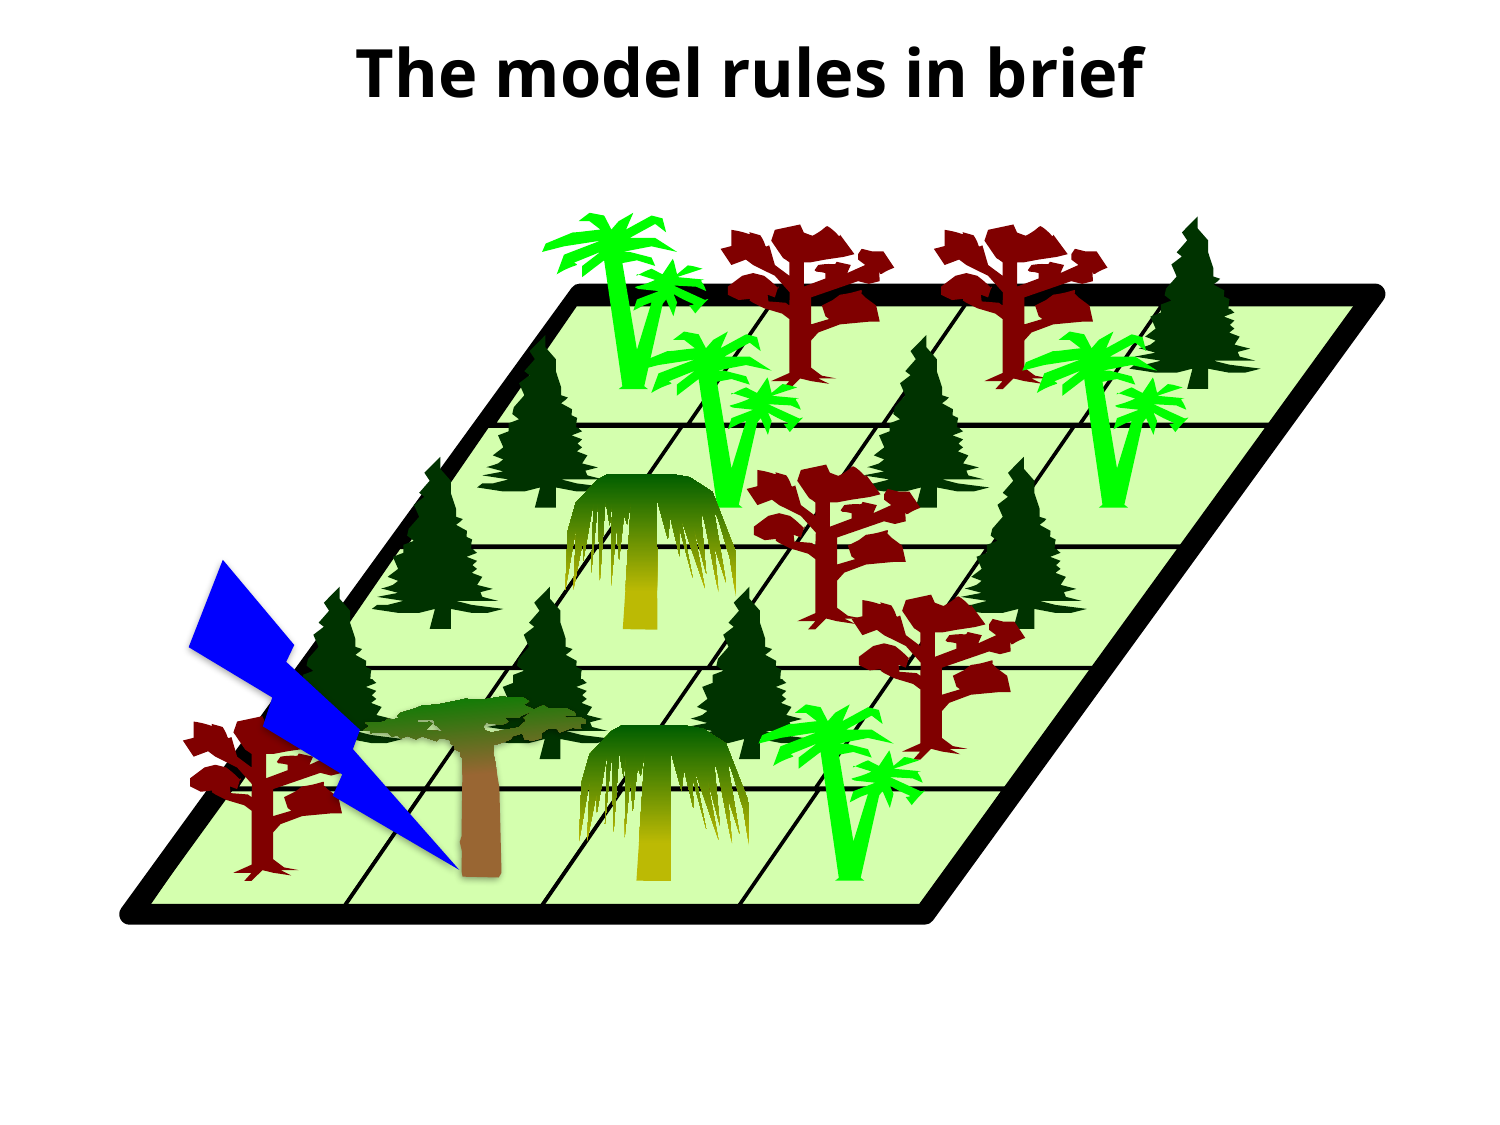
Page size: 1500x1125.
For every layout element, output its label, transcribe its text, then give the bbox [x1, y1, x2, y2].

text_box The model rules in brief [0, 23, 1500, 219]
text_box [838, 547, 986, 645]
text_box [451, 426, 585, 547]
text_box [267, 752, 292, 777]
text_box [680, 534, 684, 547]
text_box [565, 473, 736, 630]
text_box [758, 704, 925, 881]
text_box [728, 350, 738, 356]
text_box [566, 547, 575, 589]
text_box [621, 513, 630, 547]
text_box [636, 331, 803, 508]
text_box [542, 219, 709, 390]
text_box [579, 668, 700, 737]
text_box [603, 507, 611, 539]
text_box [715, 515, 726, 547]
text_box [594, 512, 599, 547]
text_box [715, 767, 721, 789]
text_box [702, 517, 709, 547]
text_box [303, 586, 385, 725]
text_box [720, 224, 895, 386]
text_box [652, 304, 766, 355]
text_box [577, 547, 592, 573]
text_box [359, 742, 448, 789]
text_box [586, 511, 593, 547]
text_box [851, 594, 1026, 760]
text_box [671, 756, 680, 789]
text_box [690, 586, 803, 760]
text_box [493, 386, 523, 425]
text_box [618, 778, 625, 789]
text_box [502, 586, 603, 722]
text_box [797, 525, 815, 544]
text_box [361, 694, 588, 880]
text_box [574, 426, 681, 478]
text_box [1022, 331, 1189, 508]
text_box [501, 741, 599, 789]
text_box [649, 426, 715, 496]
text_box [779, 668, 892, 723]
text_box [546, 304, 702, 425]
text_box [636, 769, 643, 789]
text_box [617, 756, 625, 789]
text_box [960, 456, 1087, 629]
text_box [129, 293, 1375, 915]
text_box [477, 335, 599, 508]
text_box [867, 335, 990, 508]
text_box [590, 726, 608, 731]
text_box [838, 426, 1075, 547]
text_box [772, 304, 965, 425]
text_box [1103, 381, 1110, 390]
text_box [425, 755, 455, 789]
text_box [753, 549, 914, 668]
text_box [682, 773, 688, 789]
text_box [657, 503, 677, 547]
text_box [602, 767, 606, 789]
text_box [708, 642, 728, 668]
text_box [277, 774, 333, 789]
text_box [830, 491, 889, 526]
text_box [933, 224, 1108, 390]
text_box [539, 740, 561, 760]
text_box [489, 668, 522, 695]
text_box [351, 547, 567, 668]
text_box [661, 668, 722, 726]
text_box [1025, 304, 1160, 362]
text_box [371, 456, 504, 629]
text_box [849, 722, 862, 729]
text_box [568, 480, 596, 485]
text_box [579, 725, 750, 882]
text_box [746, 464, 921, 630]
text_box [932, 304, 1089, 425]
text_box [556, 547, 789, 668]
text_box [687, 404, 705, 425]
text_box [603, 529, 611, 547]
text_box [727, 740, 824, 789]
text_box [182, 716, 342, 881]
text_box [568, 735, 604, 744]
text_box [718, 310, 789, 425]
text_box [720, 426, 876, 547]
text_box [187, 559, 460, 871]
text_box [1129, 219, 1261, 389]
text_box [238, 776, 251, 789]
text_box [369, 668, 507, 717]
text_box [882, 408, 898, 425]
